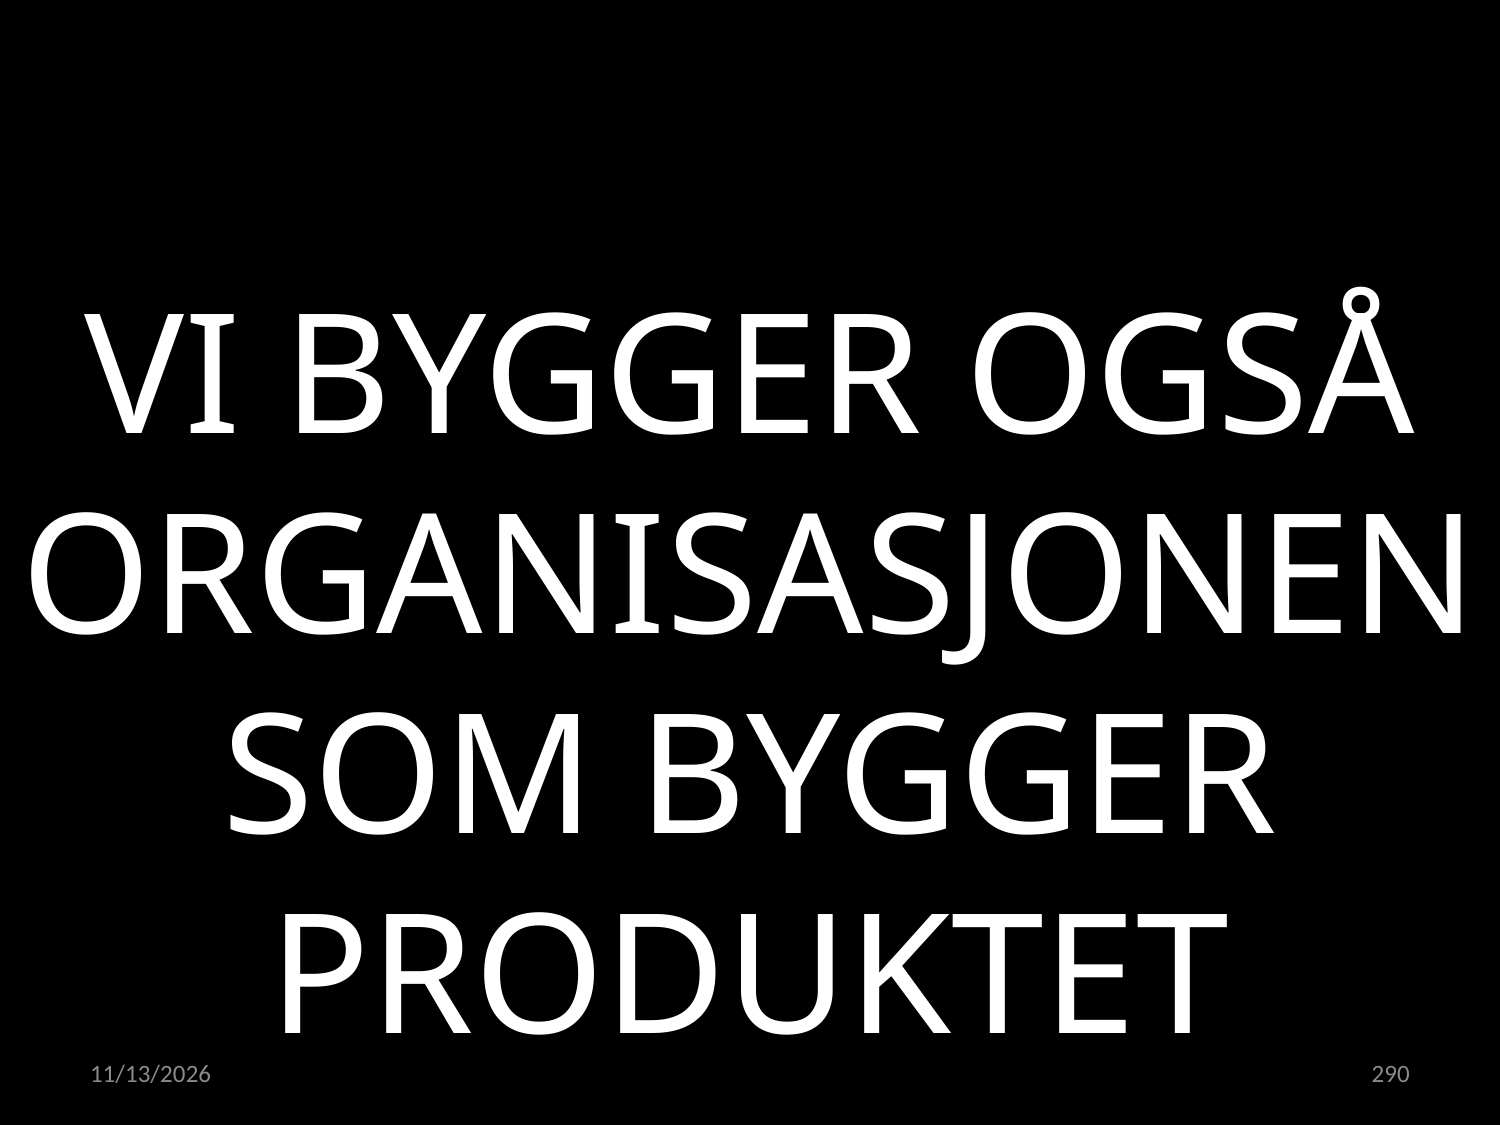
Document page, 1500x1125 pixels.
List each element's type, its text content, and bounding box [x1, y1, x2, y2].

text_box VI BYGGER OGSÅ ORGANISASJONEN SOM BYGGER PRODUKTET [0, 259, 1500, 361]
slide_number 290 [1074, 1042, 1425, 1103]
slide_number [75, 1042, 425, 1103]
